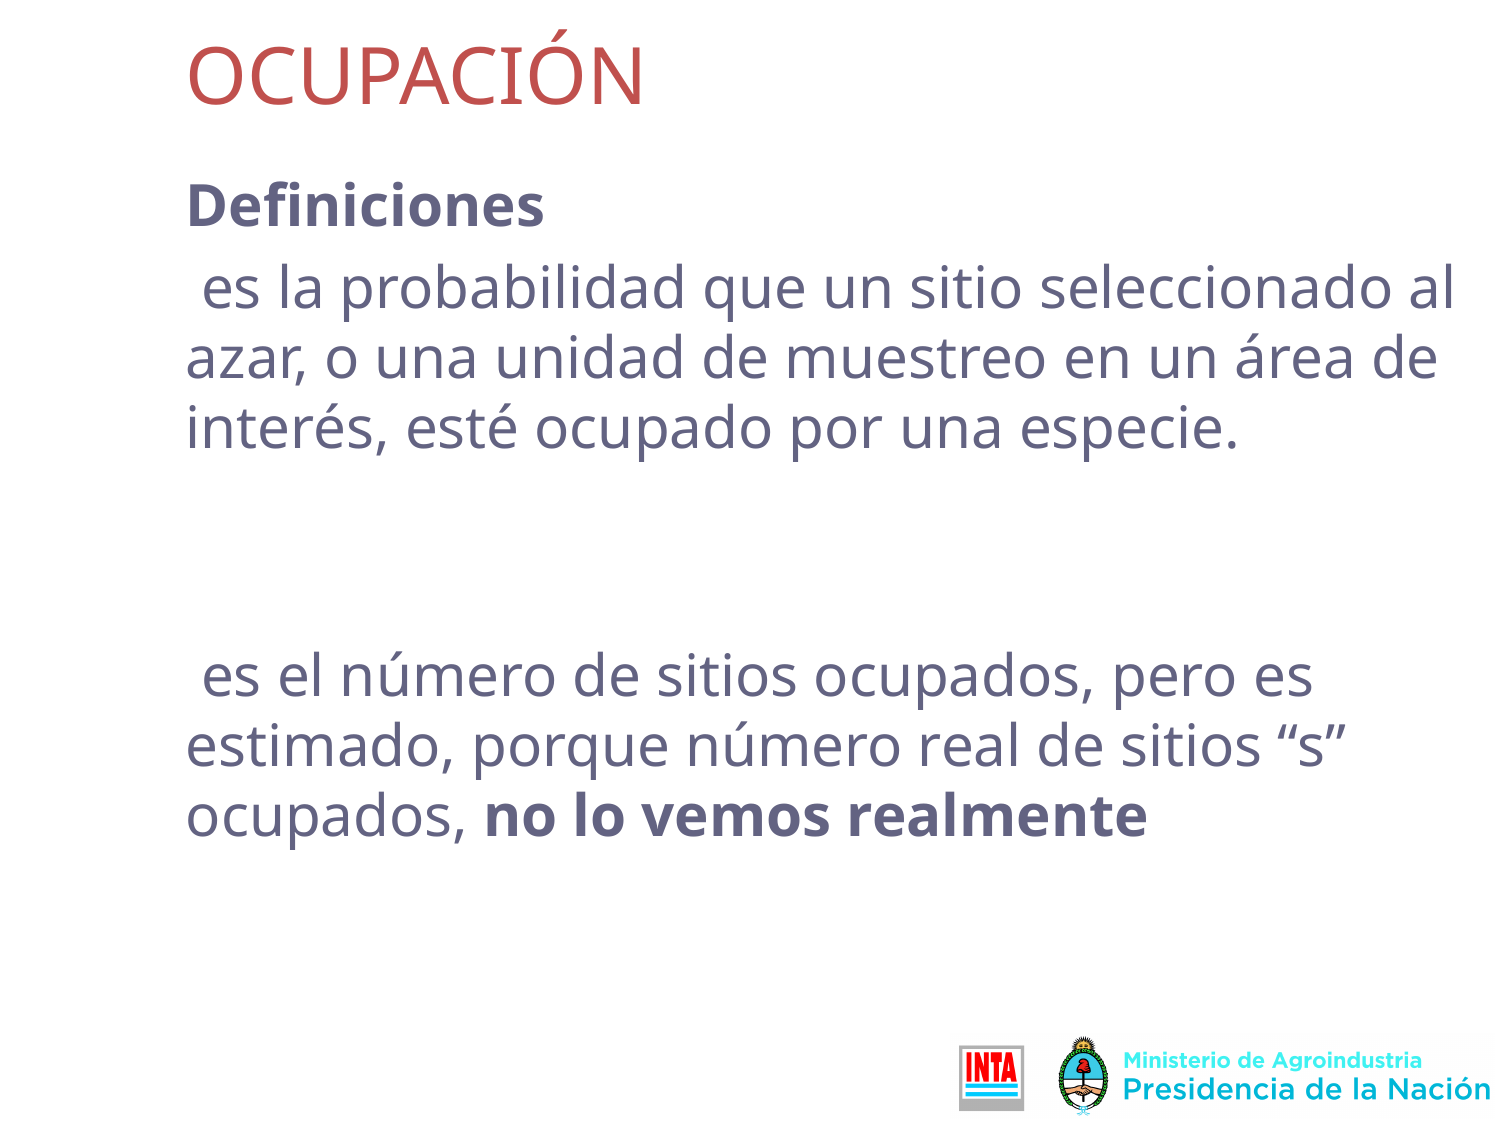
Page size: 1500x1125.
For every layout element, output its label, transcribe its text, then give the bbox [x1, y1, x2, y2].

picture [950, 1033, 1495, 1119]
text_box OCUPACIÓN [171, 17, 1435, 128]
